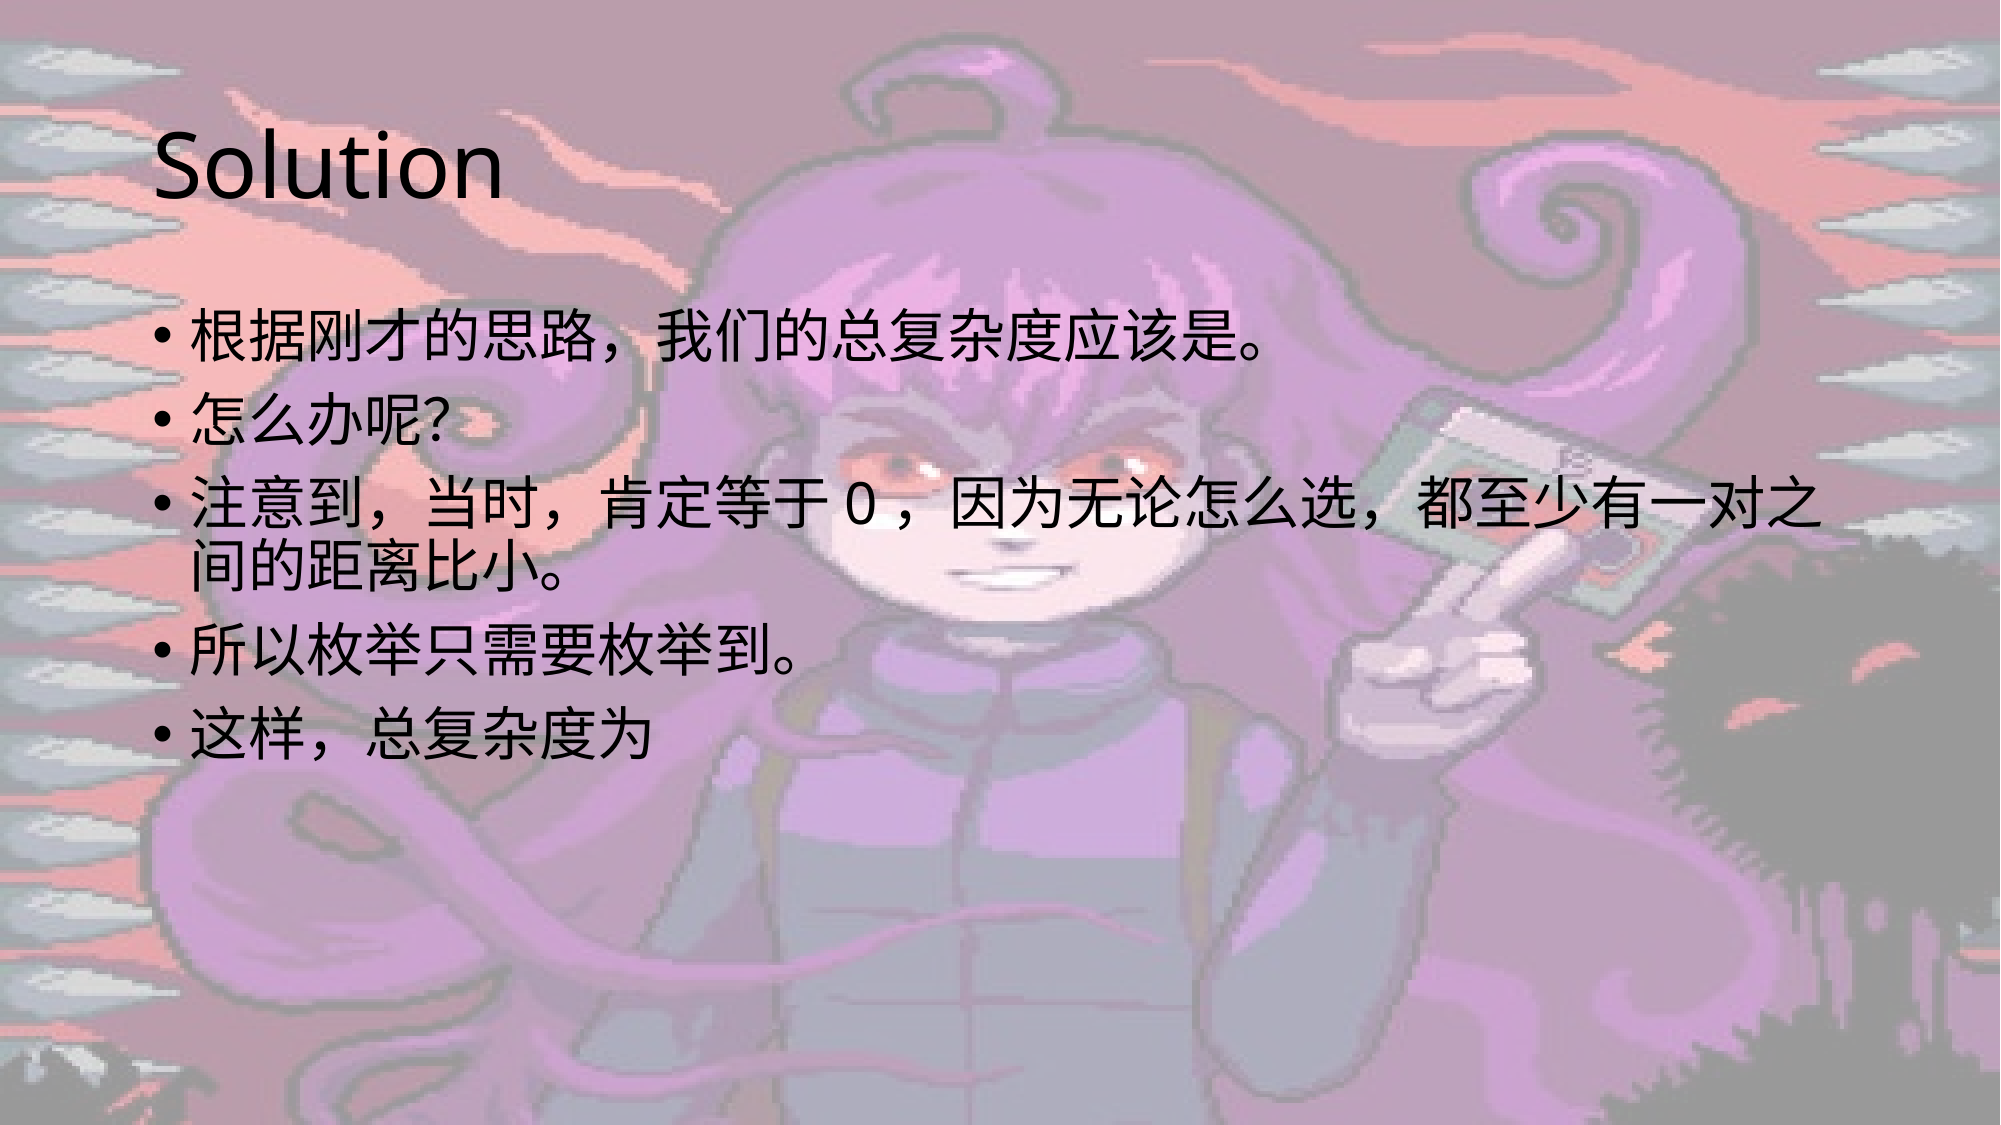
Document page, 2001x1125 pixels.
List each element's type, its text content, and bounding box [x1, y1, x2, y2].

title Solution [137, 59, 1863, 278]
